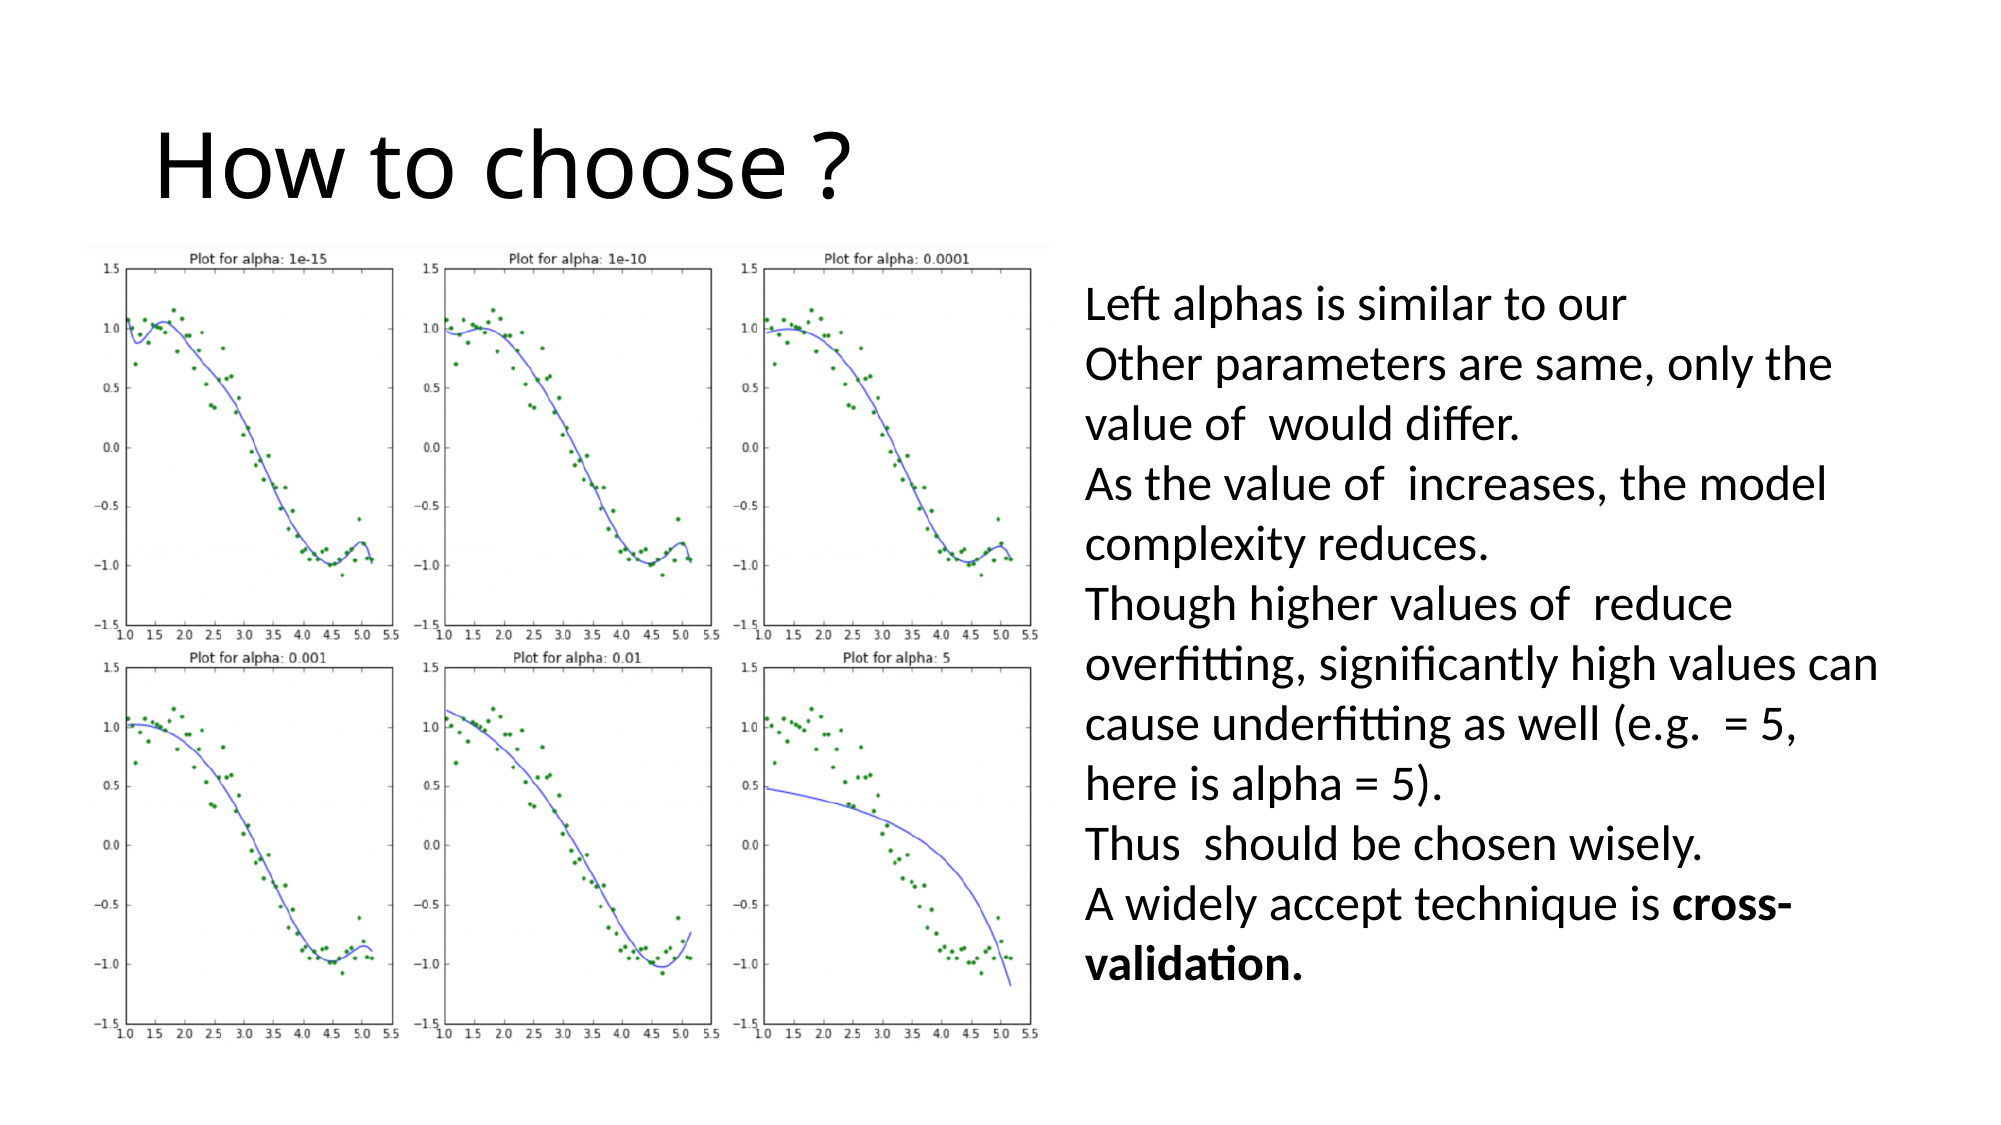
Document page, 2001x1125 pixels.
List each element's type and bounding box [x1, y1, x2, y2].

picture [82, 245, 1050, 1046]
